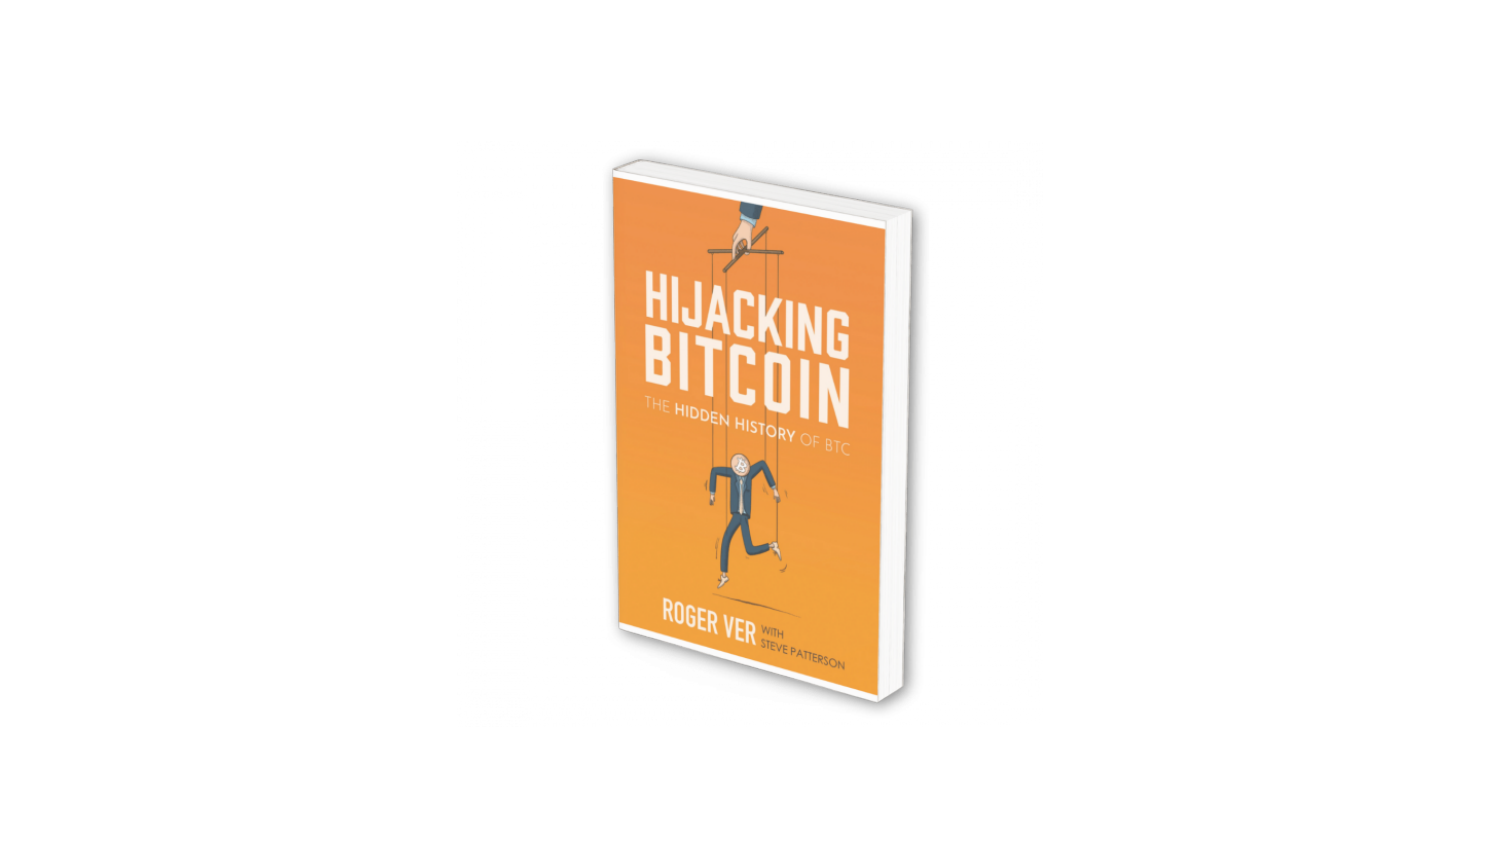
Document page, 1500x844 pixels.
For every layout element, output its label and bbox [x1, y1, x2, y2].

picture [456, 140, 1044, 728]
